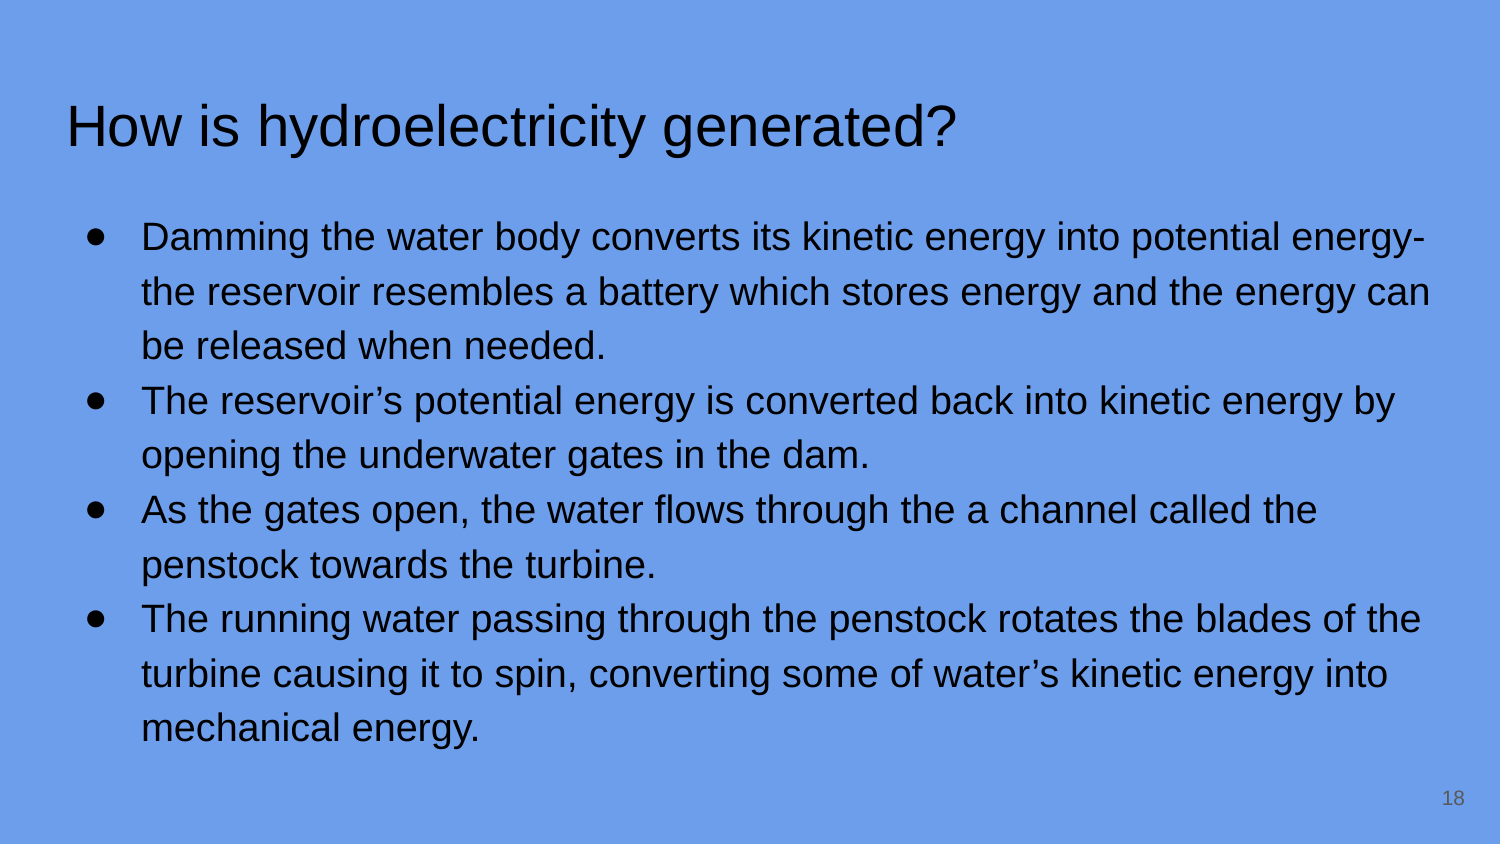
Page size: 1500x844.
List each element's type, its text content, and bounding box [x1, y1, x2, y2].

list Damming the water body converts its kinetic energy into potential energy- the reservoir resembles a battery which stores energy and the energy can be released when needed. The reservoir’s potential energy is converted back into kinetic energy by opening the underwater gates in the dam. As the gates open, the water flows through the a channel called the penstock towards the turbine. The running water passing through the penstock rotates the blades of the turbine causing it to spin, converting some of water’s kinetic energy into mechanical energy. [51, 189, 1449, 750]
title How is hydroelectricity generated? [51, 72, 1449, 167]
slide_number ‹#› [1389, 764, 1480, 830]
